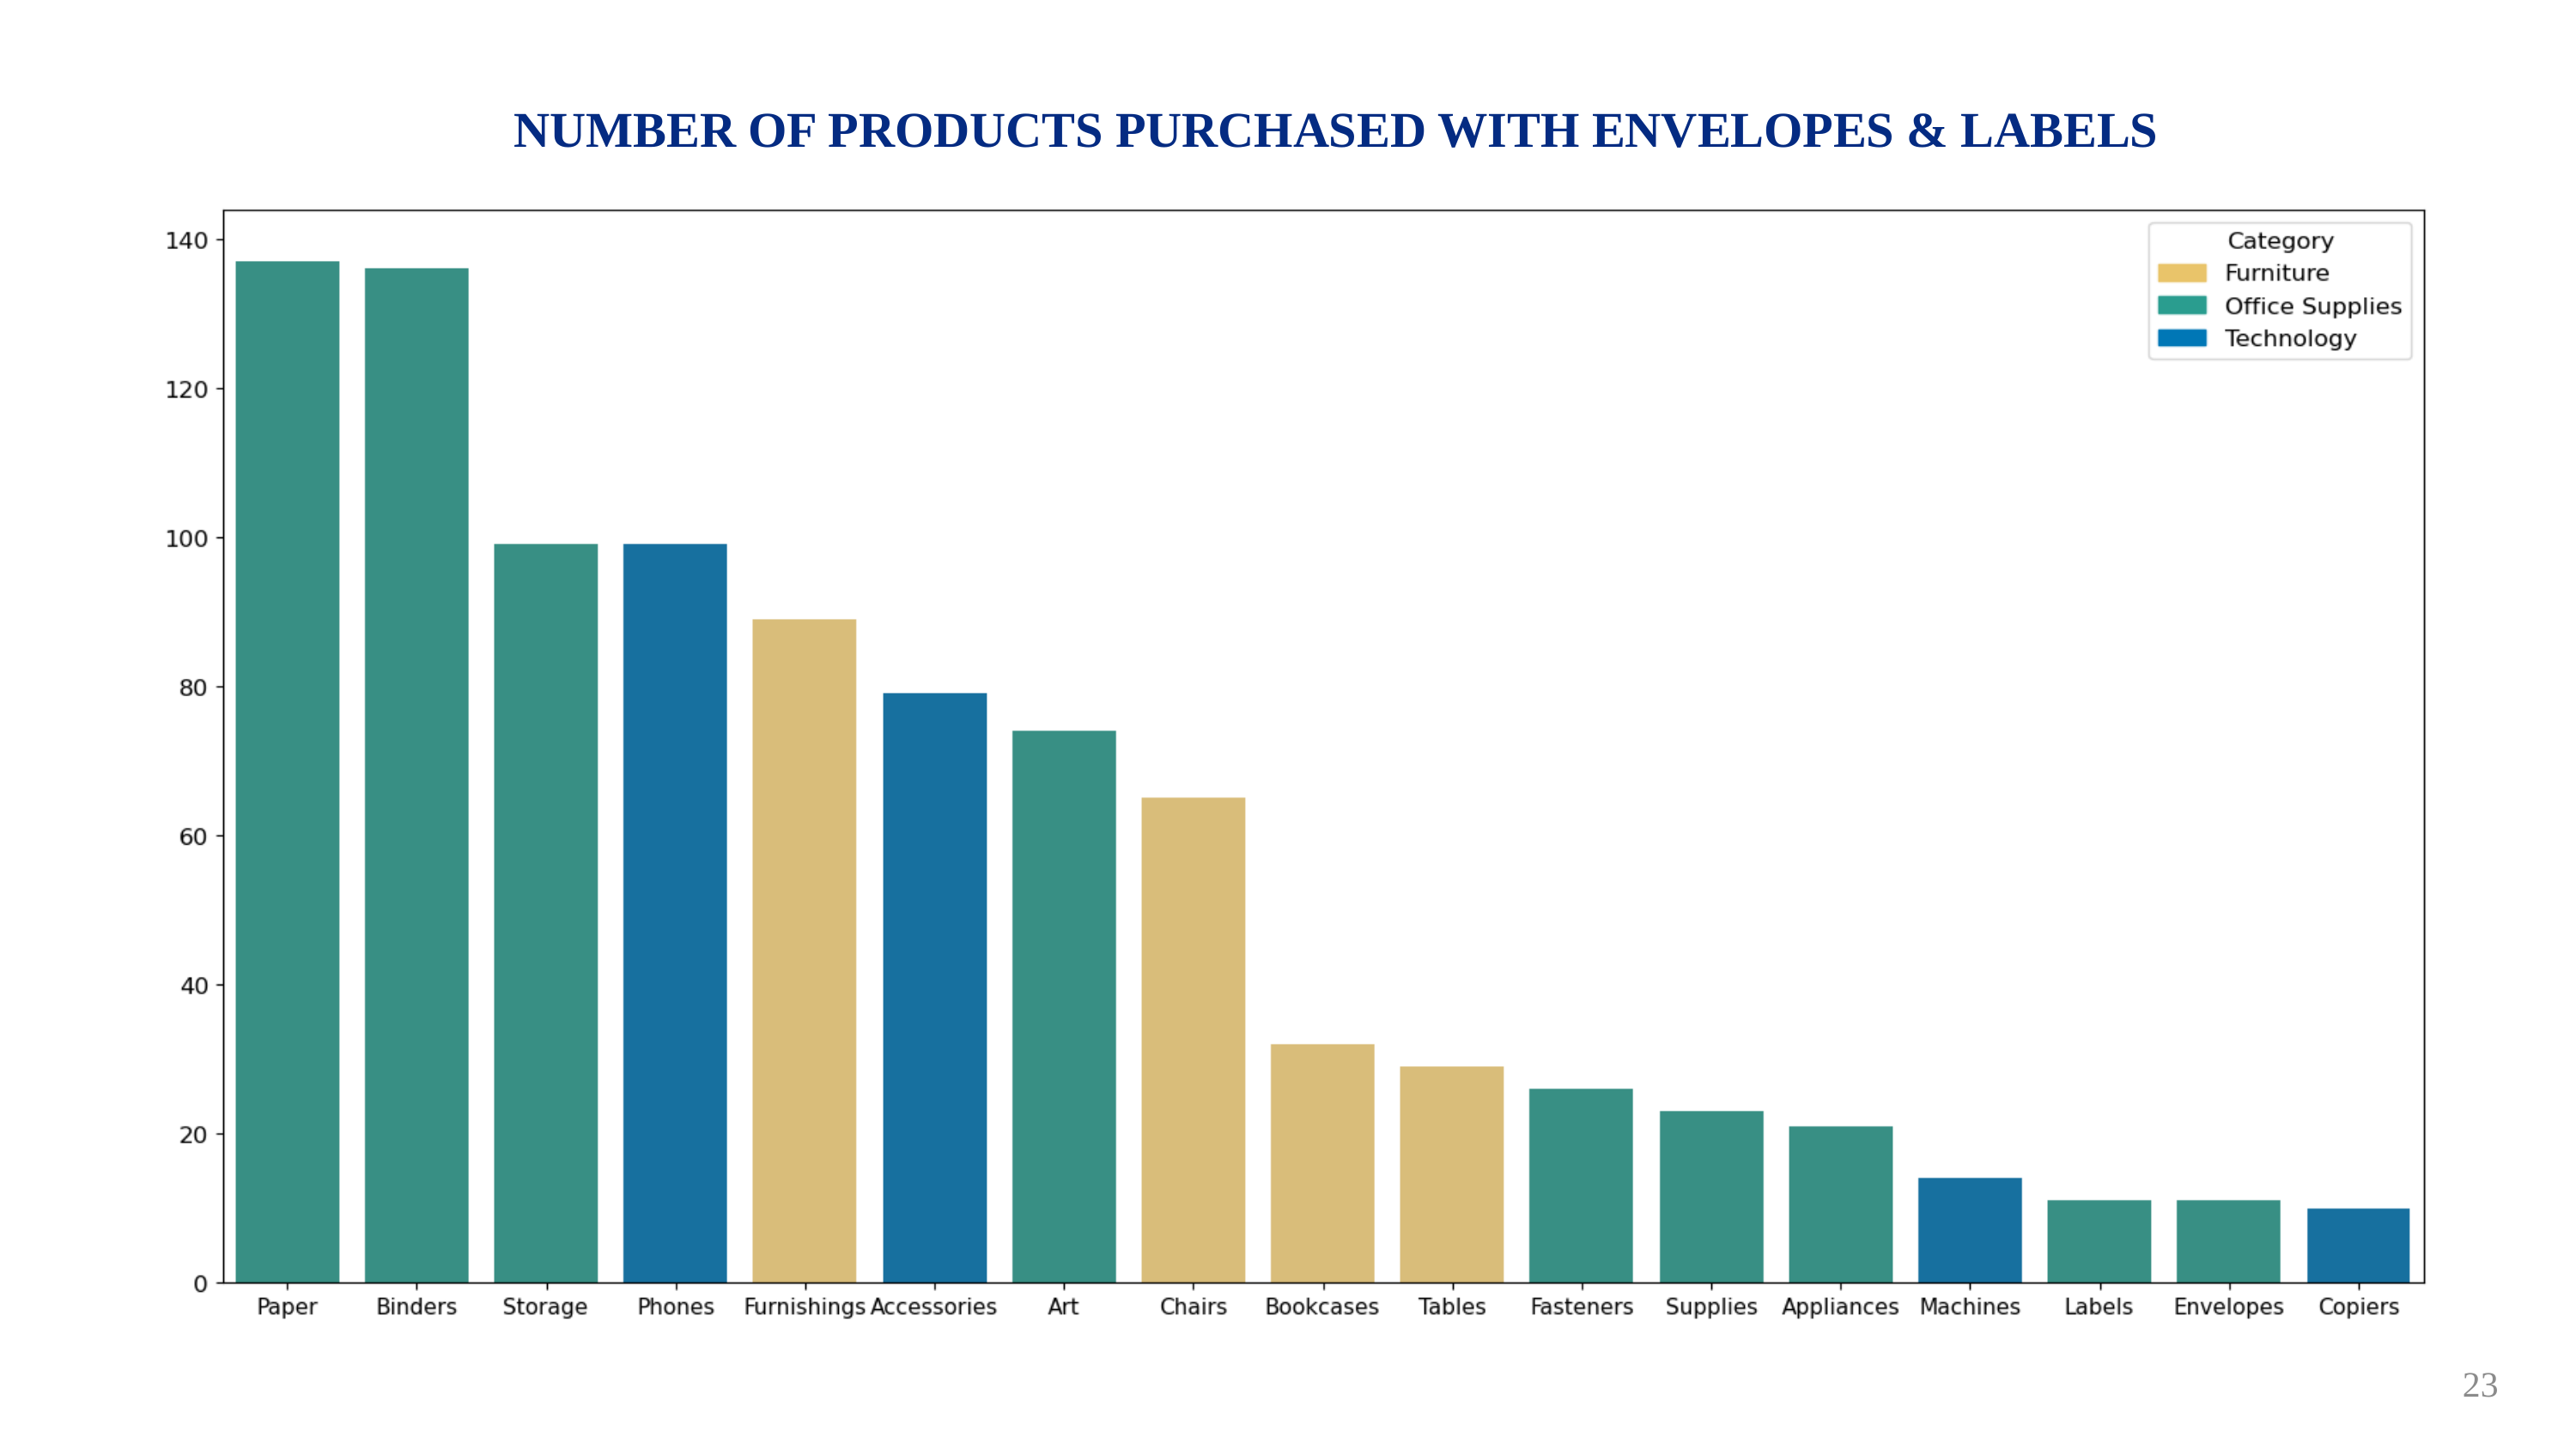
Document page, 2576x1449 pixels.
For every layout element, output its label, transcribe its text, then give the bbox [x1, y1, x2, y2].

slide_number 23 [2210, 1357, 2512, 1410]
picture [149, 197, 2437, 1331]
text_box NUMBER OF PRODUCTS PURCHASED WITH ENVELOPES & LABELS [364, 91, 2308, 164]
